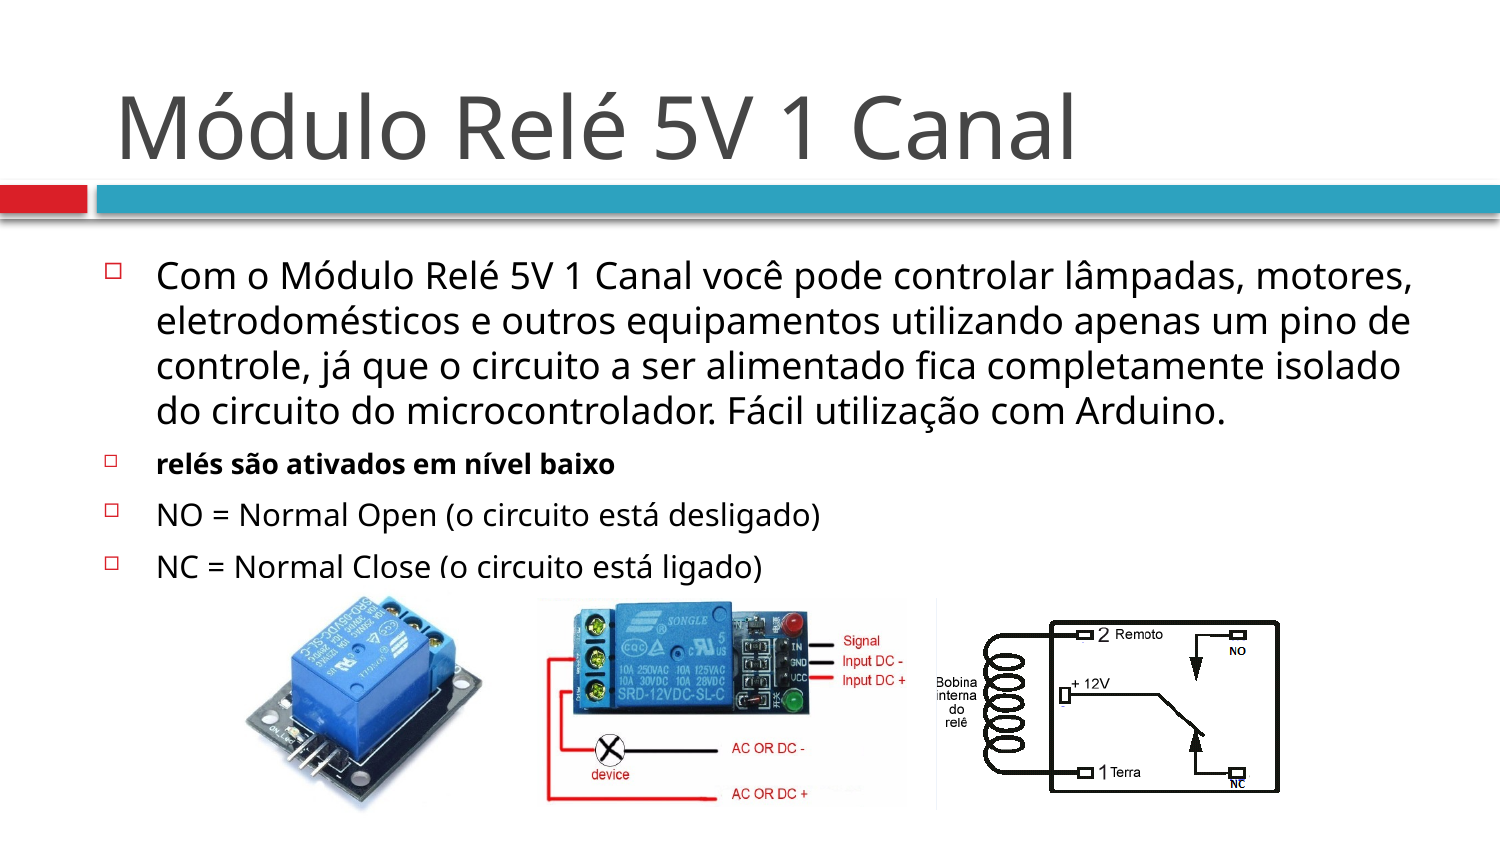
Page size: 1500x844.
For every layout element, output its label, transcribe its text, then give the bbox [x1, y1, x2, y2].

picture [209, 578, 512, 827]
list Com o Módulo Relé 5V 1 Canal você pode controlar lâmpadas, motores, eletrodomésticos e outros equipamentos utilizando apenas um pino de controle, já que o circuito a ser alimentado fica completamente isolado do circuito do microcontrolador. Fácil utilização com Arduino. relés são ativados em nível baixo NO = Normal Open (o circuito está desligado) NC = Normal Close (o circuito está ligado) [88, 244, 1447, 824]
title Módulo Relé 5V 1 Canal [99, 19, 1438, 185]
picture [537, 598, 908, 807]
picture [936, 598, 1296, 811]
